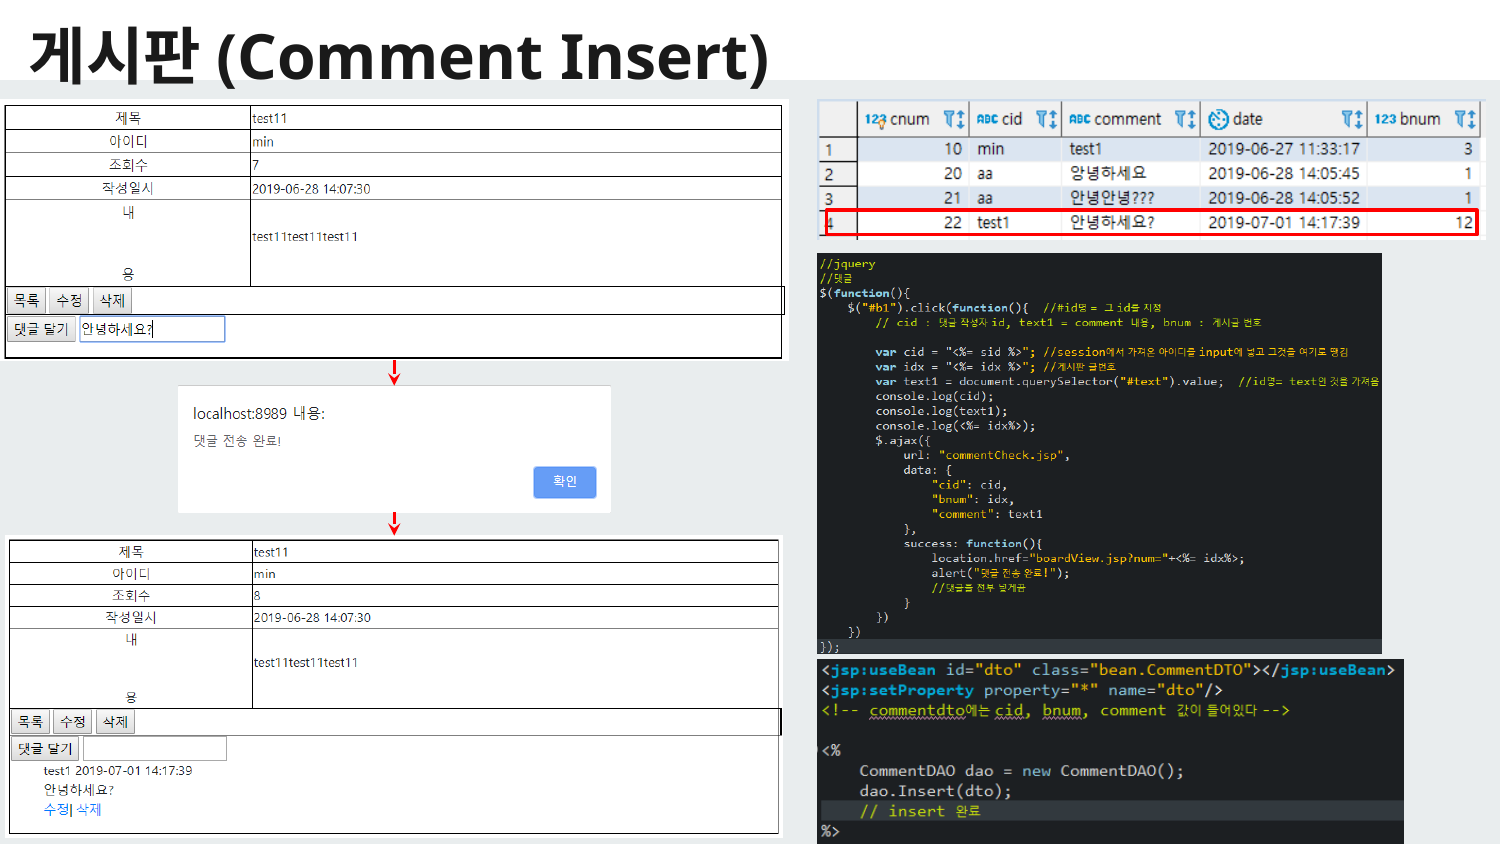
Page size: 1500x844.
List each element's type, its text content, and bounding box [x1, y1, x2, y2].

picture [0, 99, 789, 361]
title 게시판(Comment Insert) [13, 0, 877, 107]
picture [177, 385, 611, 513]
picture [5, 535, 784, 838]
picture [817, 253, 1382, 654]
picture [817, 658, 1404, 844]
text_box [817, 99, 1487, 240]
